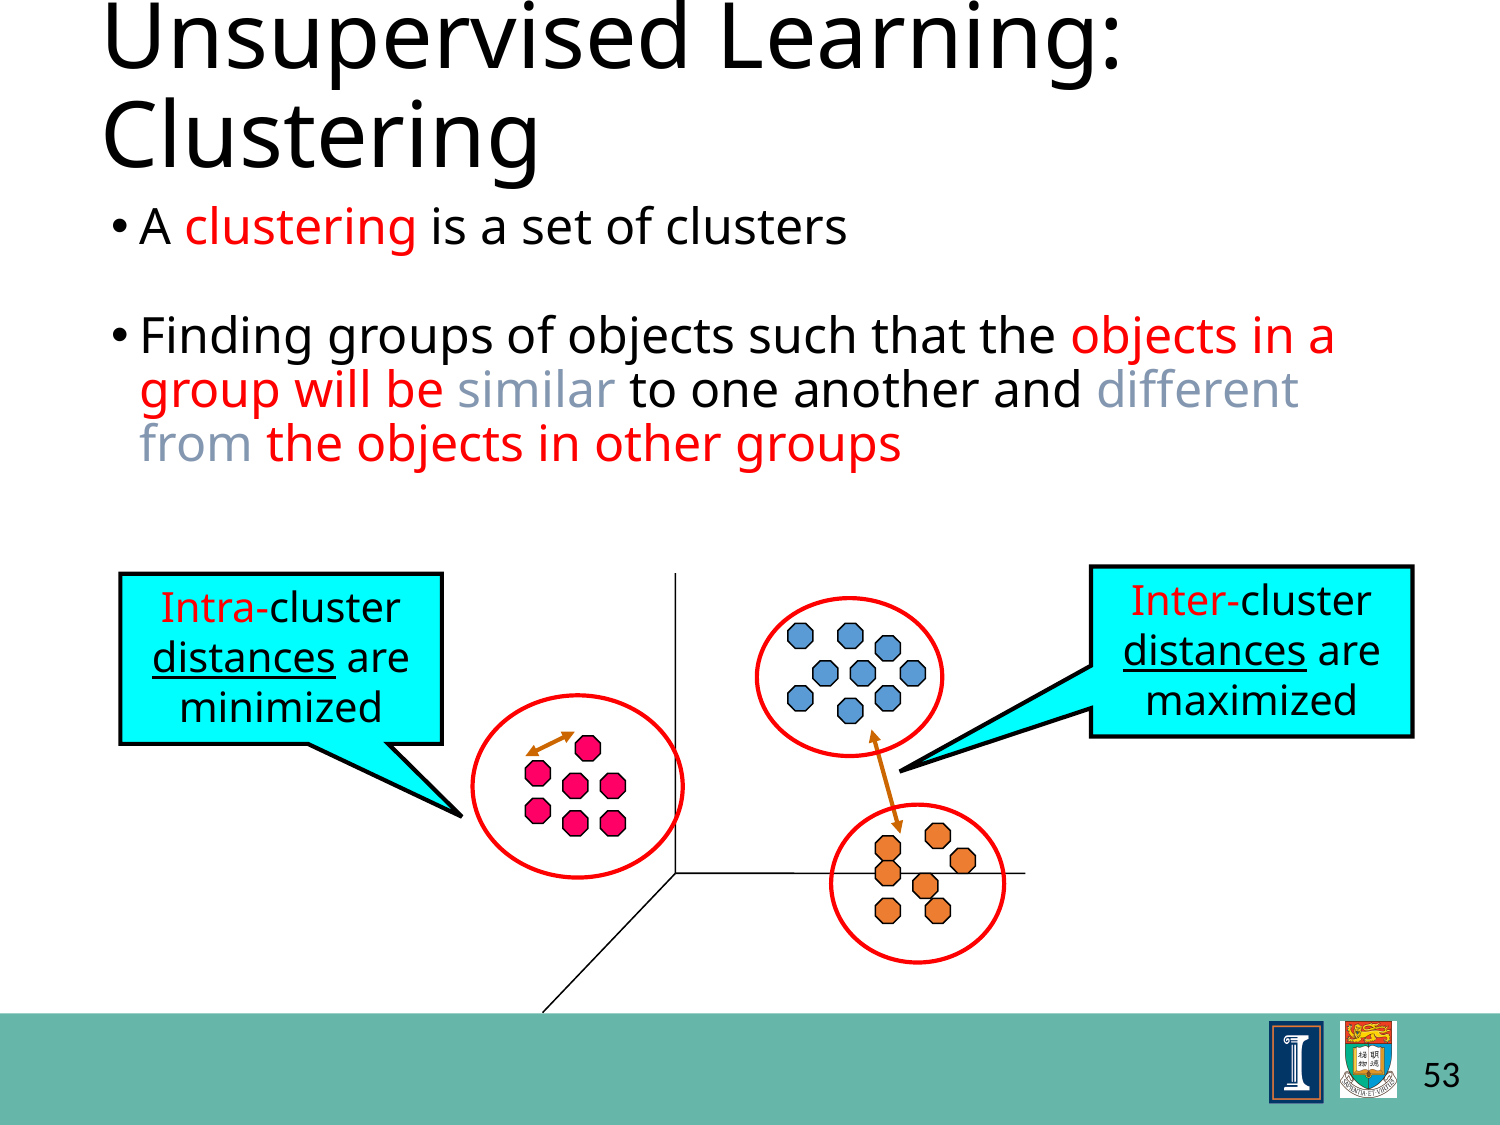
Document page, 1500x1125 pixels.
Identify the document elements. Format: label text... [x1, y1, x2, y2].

picture [1269, 1021, 1324, 1104]
title Unsupervised Learning: Clustering [85, 43, 1445, 134]
picture [1340, 1021, 1397, 1098]
list A clustering is a set of clusters Finding groups of objects such that the objects in a group will be similar to one another and different from the objects in other groups [96, 193, 1408, 983]
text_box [120, 566, 1413, 1013]
slide_number 53 [1407, 1042, 1500, 1103]
